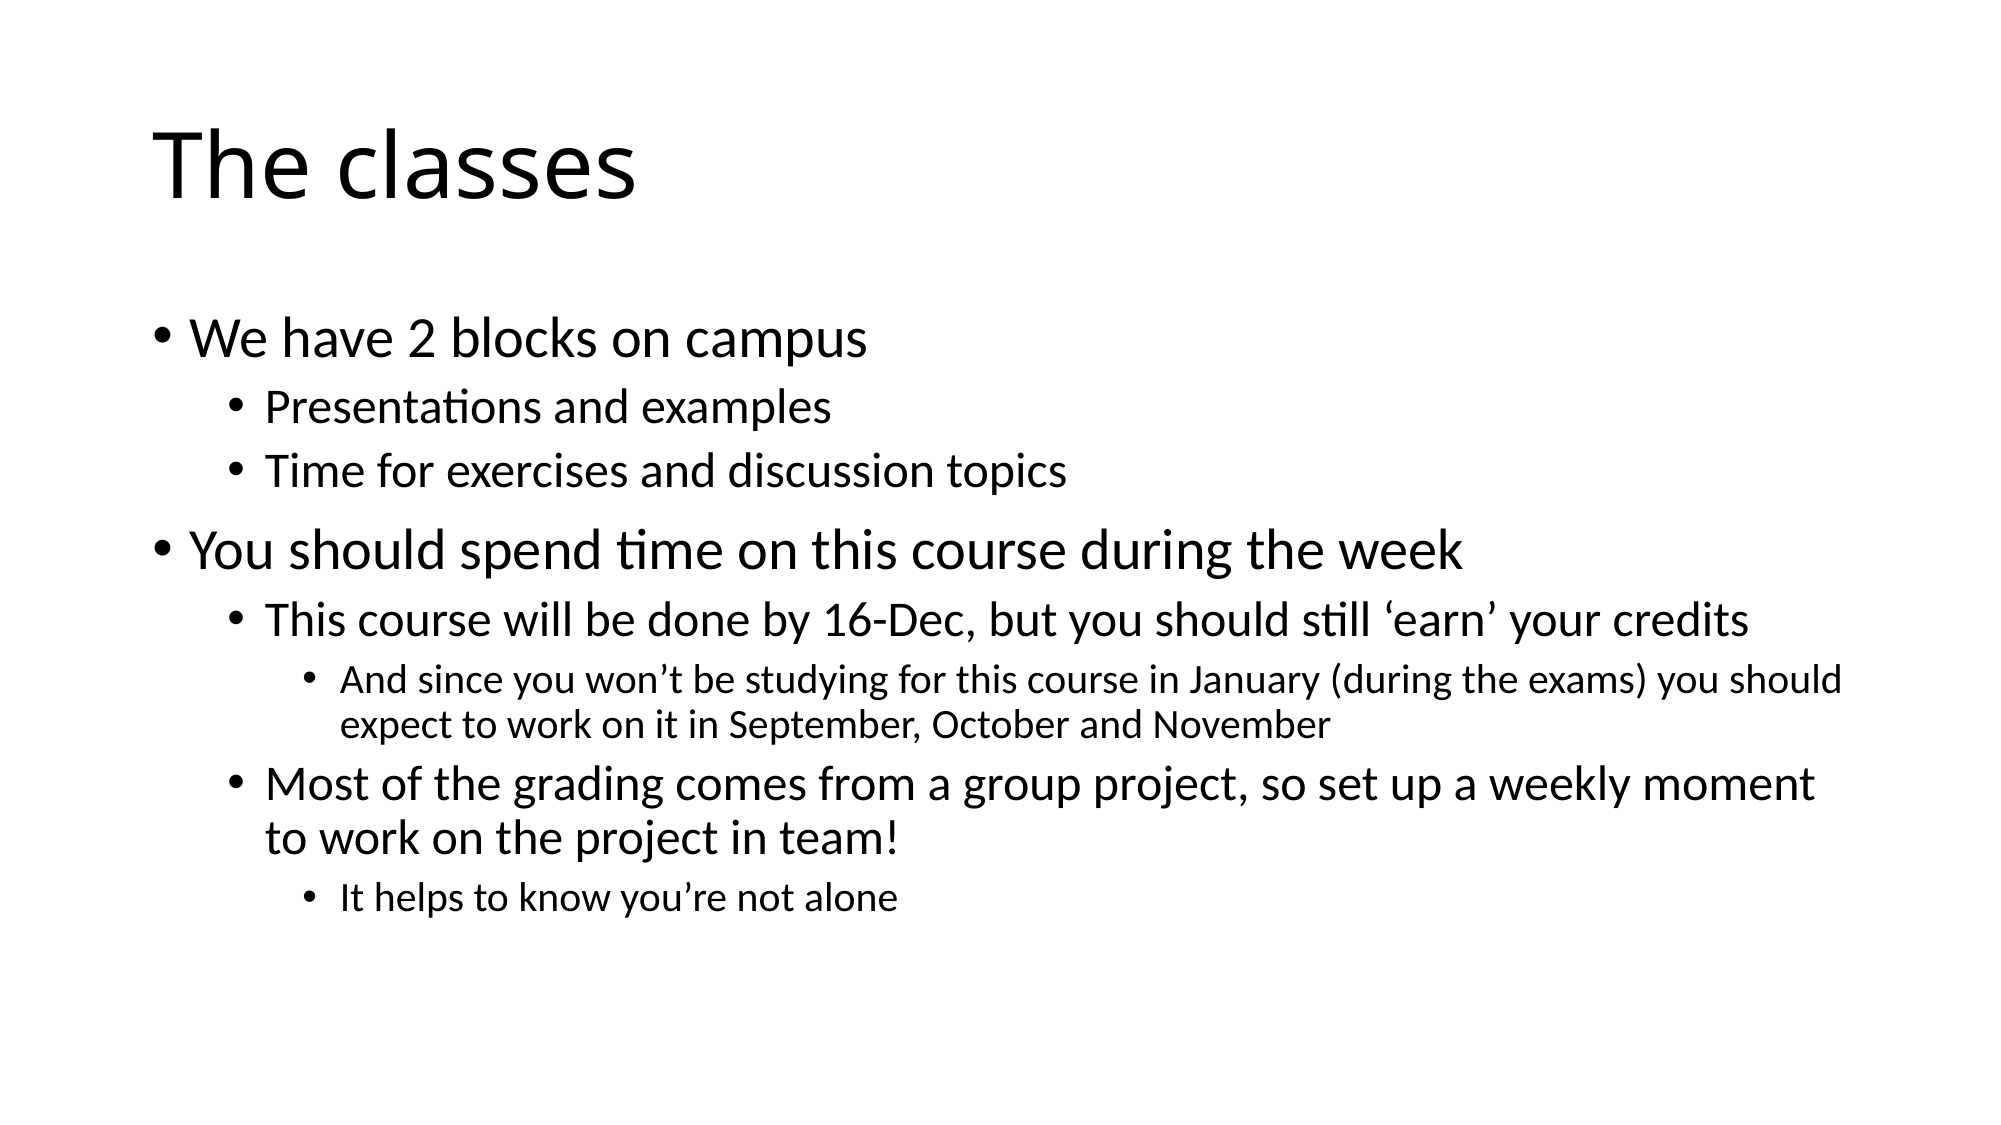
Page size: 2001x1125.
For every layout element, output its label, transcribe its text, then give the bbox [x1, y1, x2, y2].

title The classes [137, 59, 1863, 278]
list We have 2 blocks on campus Presentations and examples Time for exercises and discussion topics You should spend time on this course during the week This course will be done by 16-Dec, but you should still ‘earn’ your credits And since you won’t be studying for this course in January (during the exams) you should expect to work on it in September, October and November Most of the grading comes from a group project, so set up a weekly moment to work on the project in team! It helps to know you’re not alone [137, 299, 1863, 1014]
